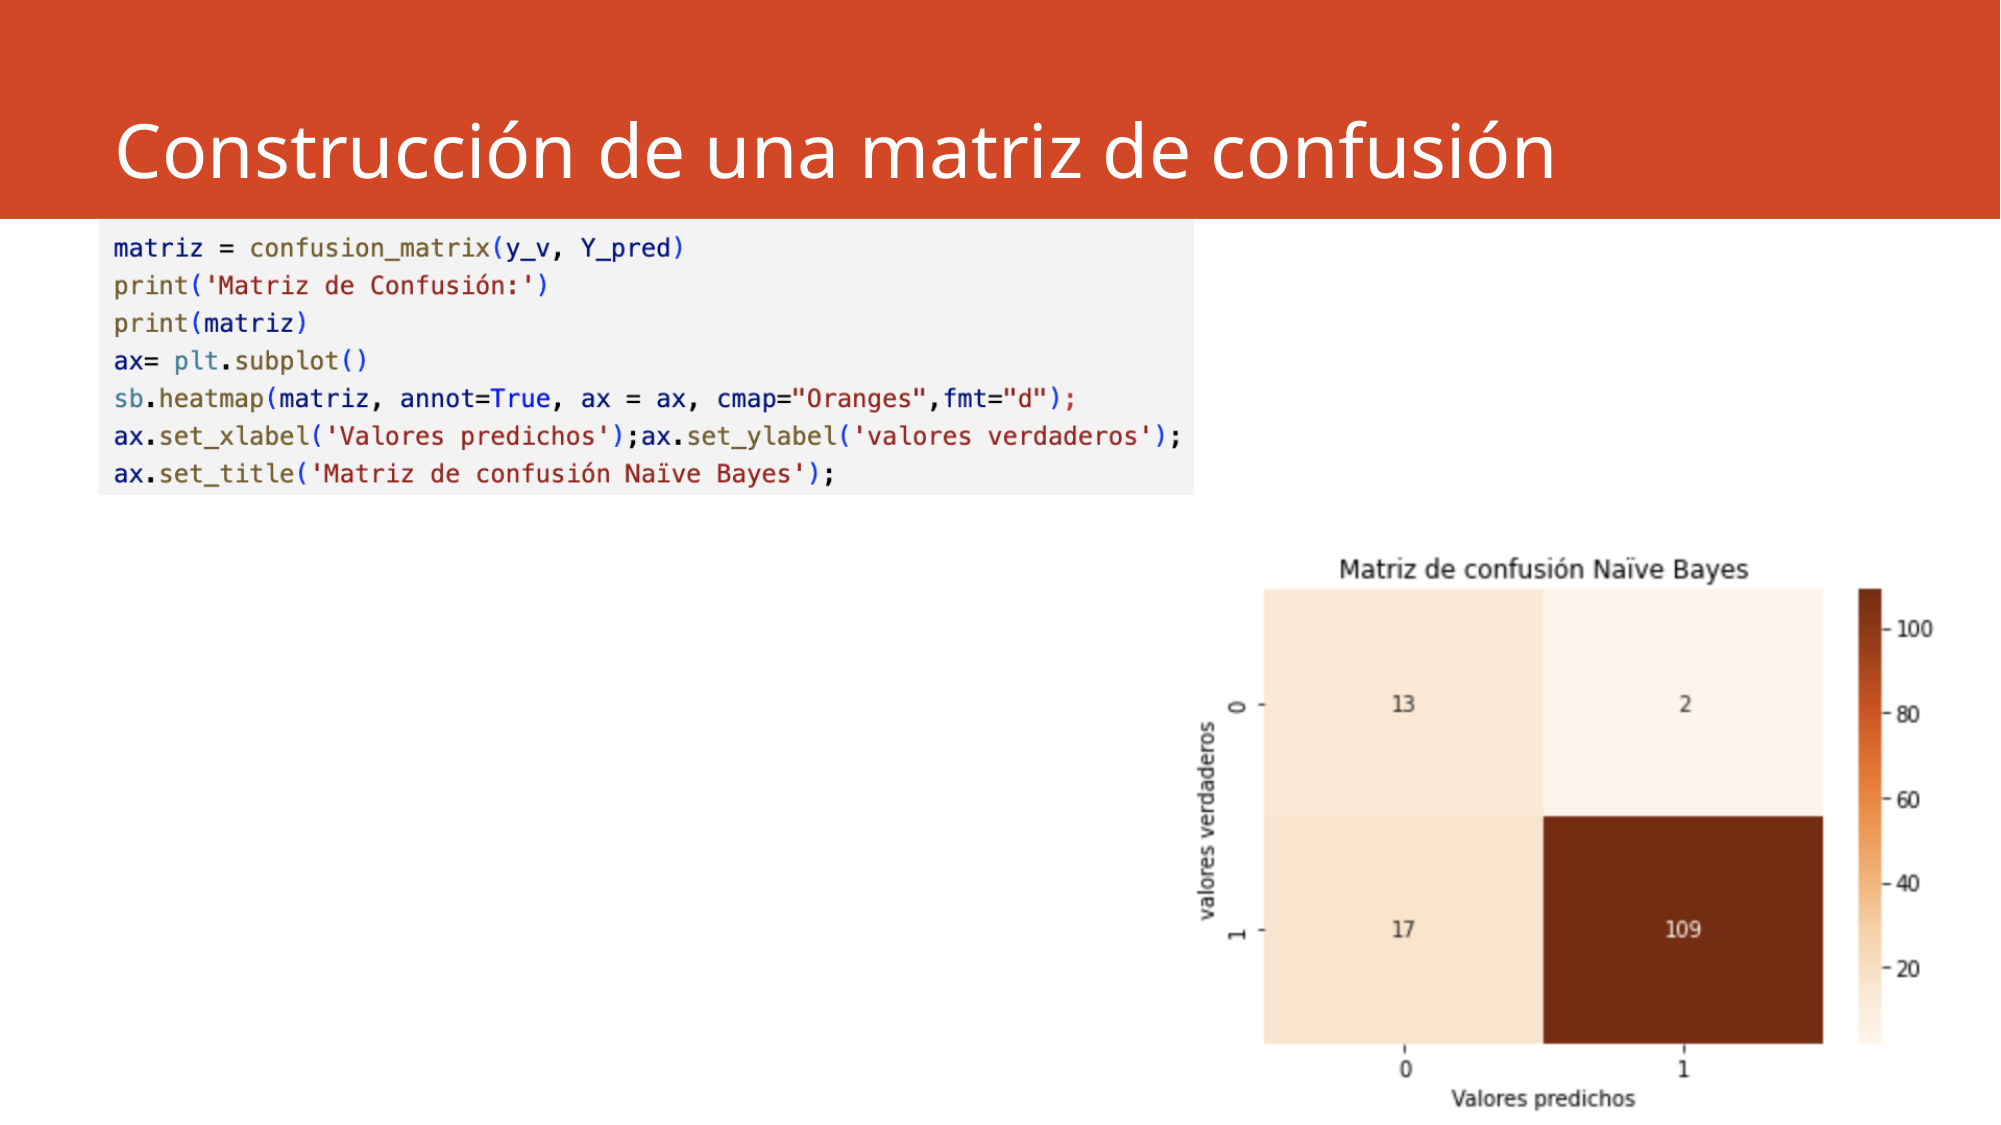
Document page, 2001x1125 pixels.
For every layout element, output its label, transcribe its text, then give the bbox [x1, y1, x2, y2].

picture [1193, 545, 1942, 1121]
title Construcción de una matriz de confusión [99, 0, 1863, 202]
picture [99, 219, 1194, 495]
